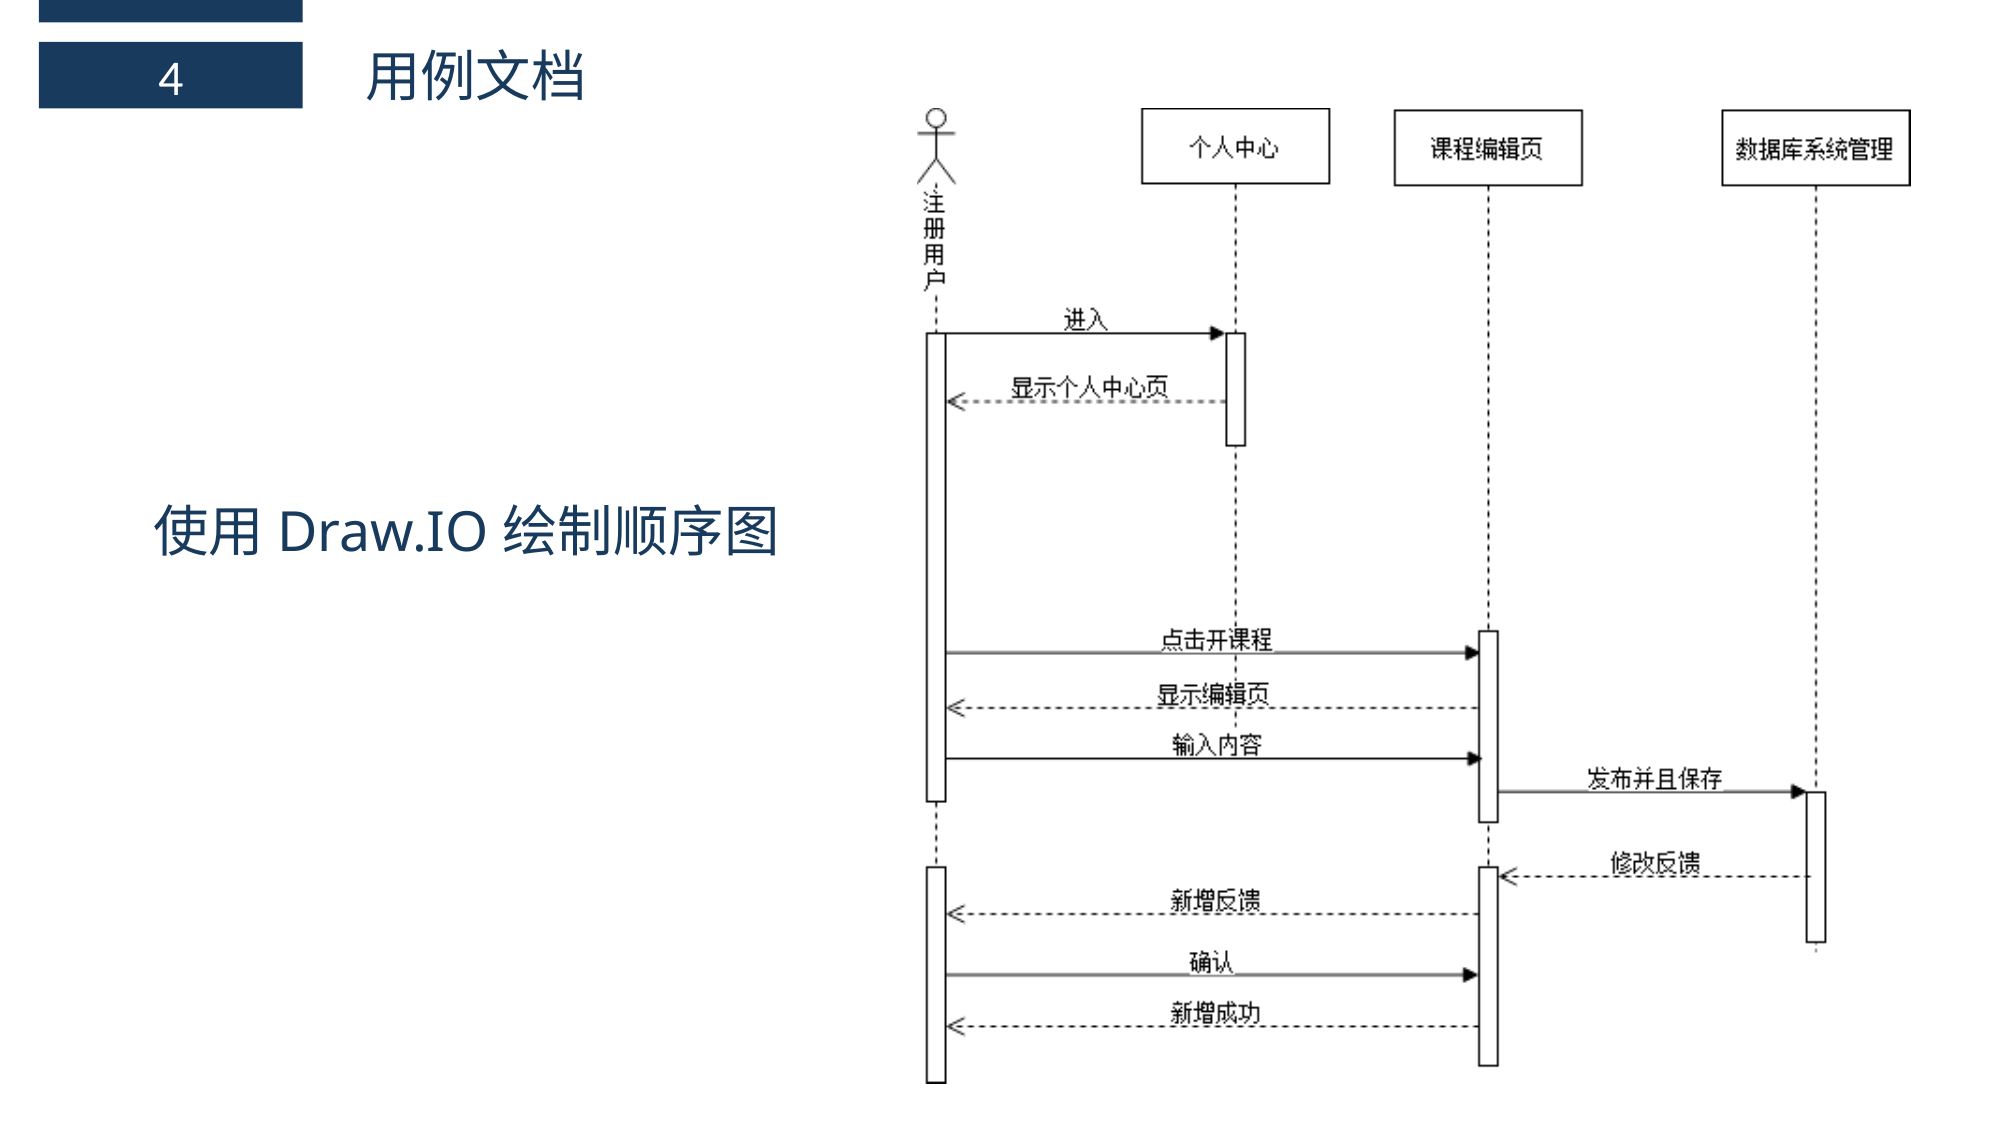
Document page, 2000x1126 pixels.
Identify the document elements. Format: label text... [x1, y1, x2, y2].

text_box [37, 0, 305, 24]
text_box 4 [37, 40, 305, 111]
text_box 使用Draw.IO绘制顺序图 [138, 488, 795, 571]
text_box 用例文档 [350, 33, 1344, 115]
picture [916, 108, 1911, 1084]
